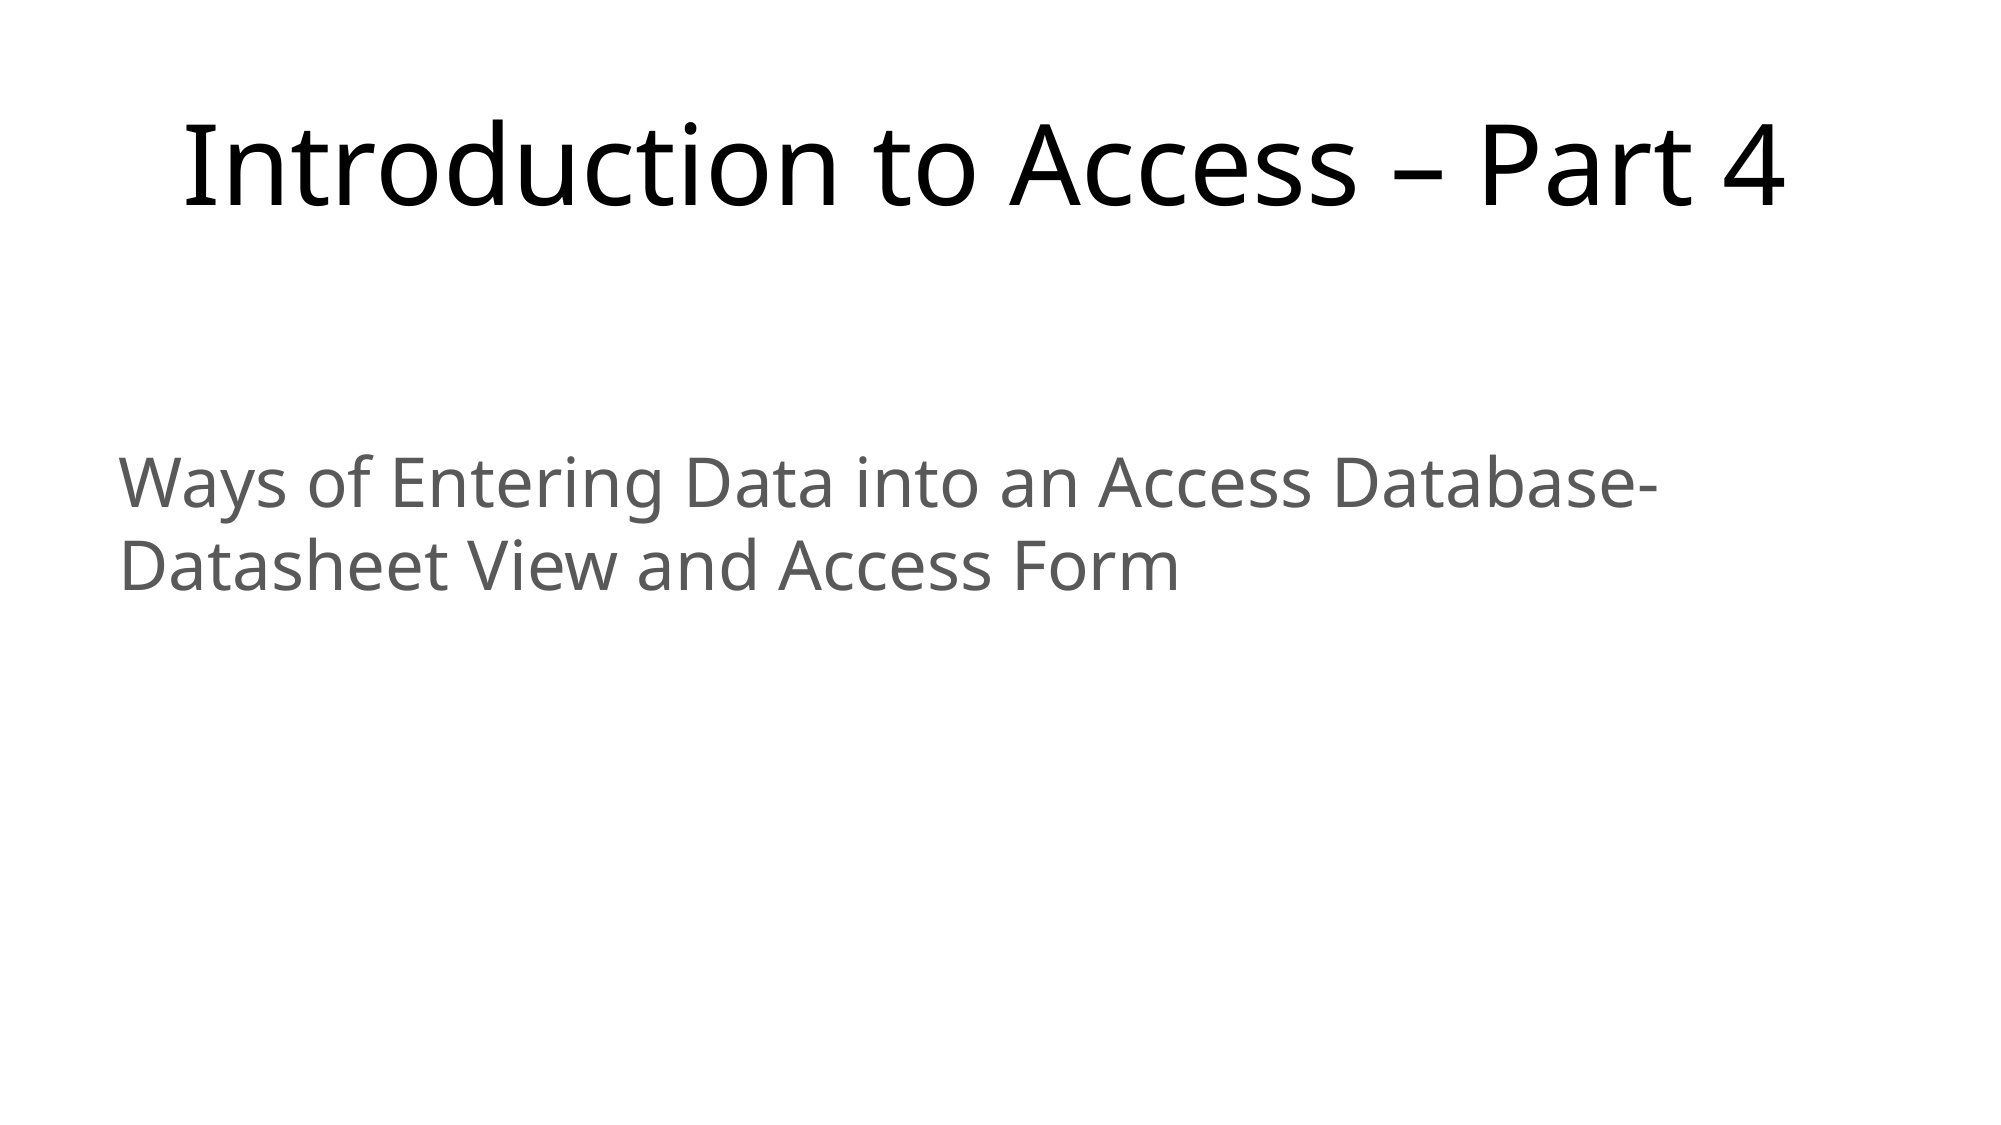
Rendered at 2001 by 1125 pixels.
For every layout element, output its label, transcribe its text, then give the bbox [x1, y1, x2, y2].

subtitle Ways of Entering Data into an Access Database- Datasheet View and Access Form [103, 339, 1913, 637]
title Introduction to Access – Part 4 [36, 60, 1934, 236]
